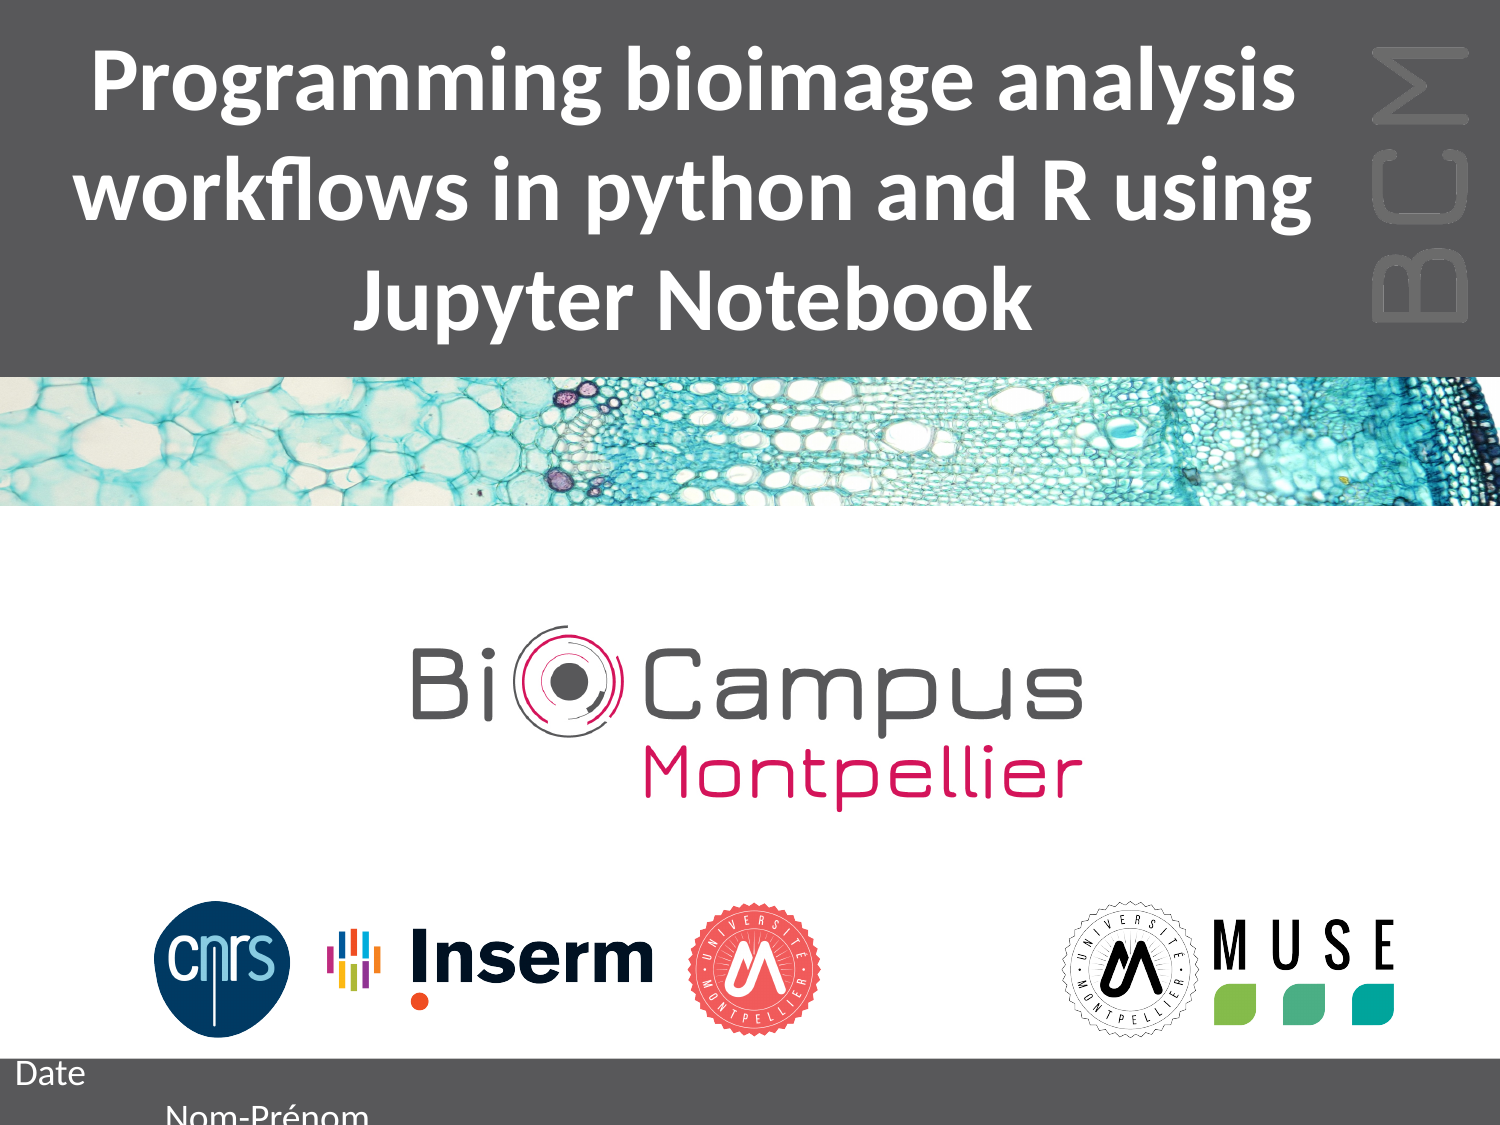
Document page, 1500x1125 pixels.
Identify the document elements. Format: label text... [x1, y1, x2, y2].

text_box [0, 0, 1500, 377]
picture [380, 598, 1120, 837]
picture [1358, 29, 1477, 343]
text_box Programming bioimage analysis workflows in python and R using Jupyter Notebook [23, 11, 1365, 357]
picture [154, 901, 1394, 1039]
picture [0, 377, 1500, 507]
text_box Date Nom-Prénom [0, 1056, 1500, 1125]
